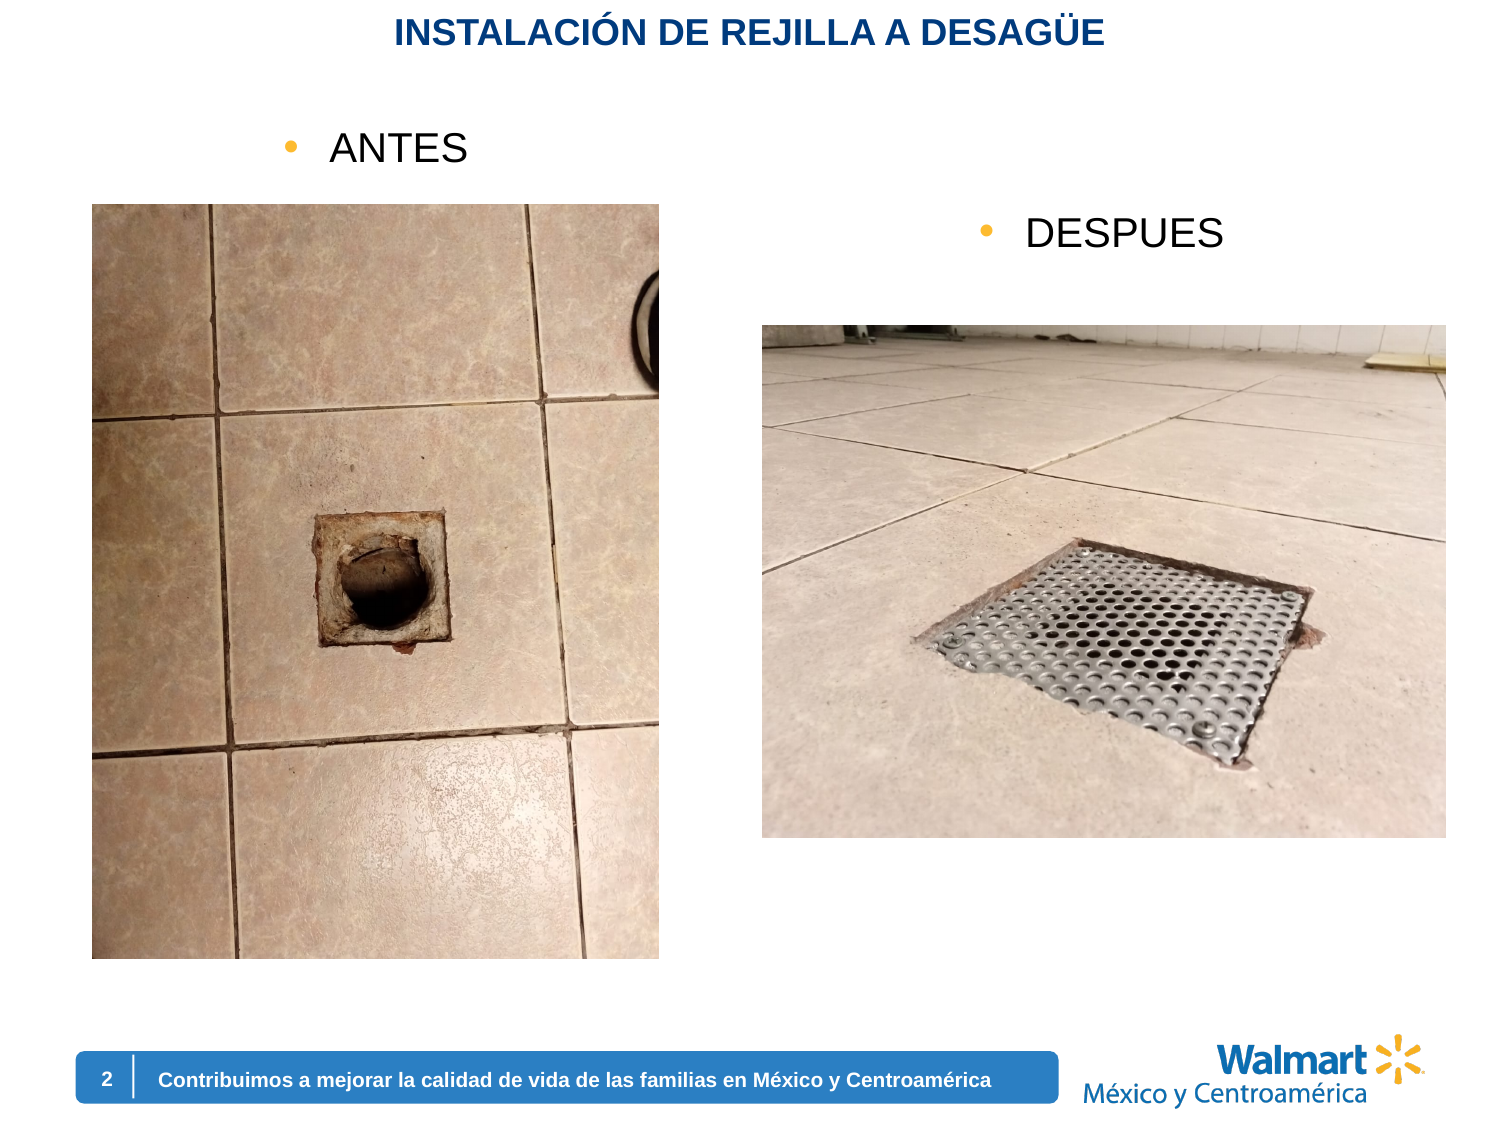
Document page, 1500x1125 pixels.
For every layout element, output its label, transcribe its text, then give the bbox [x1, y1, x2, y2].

text_box DESPUES [794, 198, 1408, 323]
picture [92, 203, 659, 959]
footer Contribuimos a mejorar la calidad de vida de las familias en México y Centroamérica [142, 1058, 1024, 1093]
text_box ANTES [69, 121, 682, 247]
picture [762, 324, 1446, 838]
title INSTALACIÓN DE REJILLA A DESAGÜE [74, 0, 1426, 61]
picture [1084, 1034, 1425, 1109]
